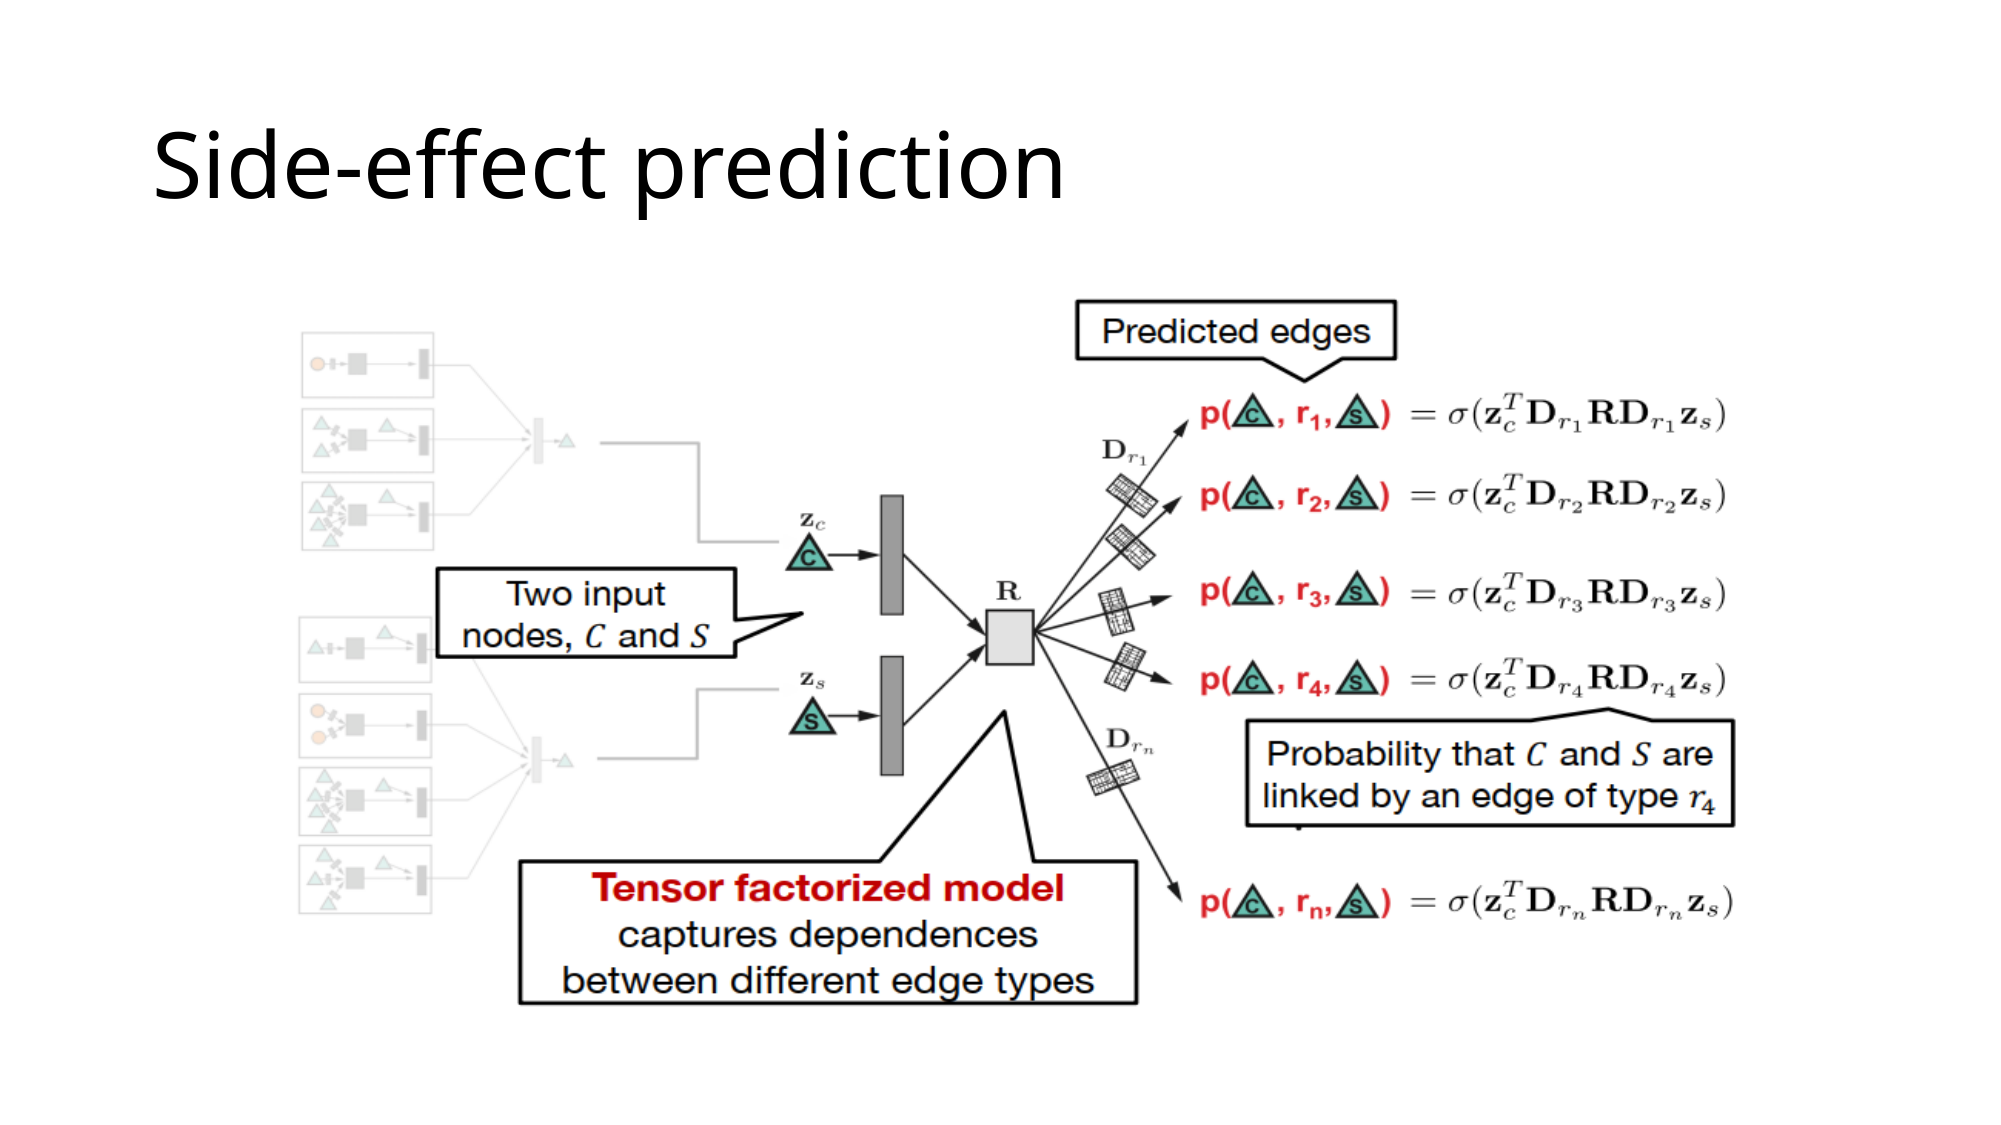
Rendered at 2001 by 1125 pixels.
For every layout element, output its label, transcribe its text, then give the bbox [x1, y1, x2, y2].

title Side-effect prediction [137, 59, 1863, 278]
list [288, 277, 1742, 1018]
